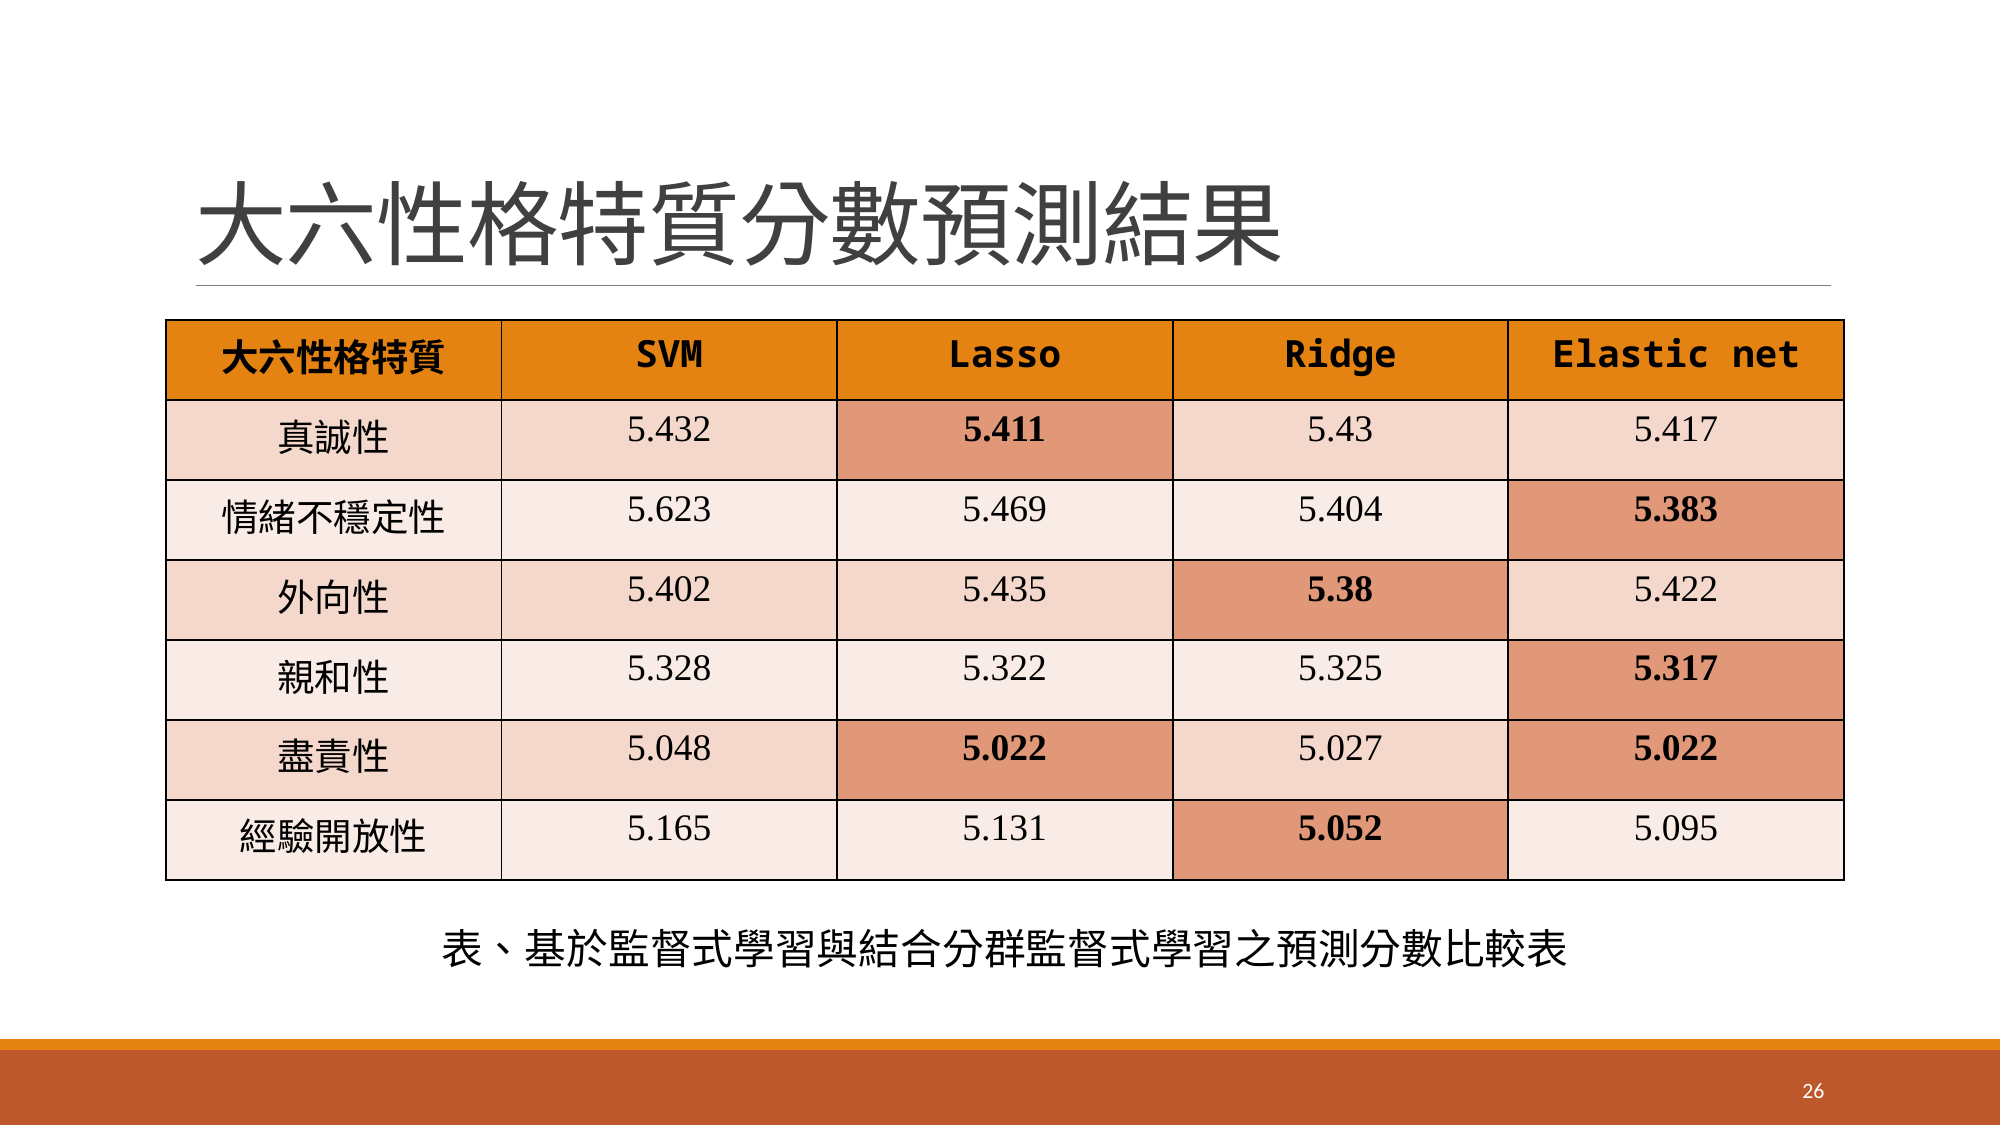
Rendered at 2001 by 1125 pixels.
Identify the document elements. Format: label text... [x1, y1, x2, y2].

table_cell 5.325 [1174, 641, 1507, 719]
table_cell 親和性 [167, 641, 501, 719]
table_cell 5.027 [1174, 721, 1507, 799]
table_cell 5.435 [838, 561, 1172, 639]
table_cell 5.623 [502, 481, 836, 559]
table_cell 5.43 [1174, 401, 1507, 479]
table_cell 5.38 [1174, 561, 1507, 639]
table_cell 經驗開放性 [167, 801, 501, 879]
table_cell 5.402 [502, 561, 836, 639]
table_cell 5.048 [502, 721, 836, 799]
table_cell 5.422 [1509, 561, 1843, 639]
table_cell 5.417 [1509, 401, 1843, 479]
table_cell 5.383 [1509, 481, 1843, 559]
table_cell 5.469 [838, 481, 1172, 559]
table_cell 盡責性 [167, 721, 501, 799]
table_cell 5.328 [502, 641, 836, 719]
table_cell 5.432 [502, 401, 836, 479]
title 大六性格特質分數預測結果 [180, 47, 1830, 285]
table_cell 5.052 [1174, 801, 1507, 879]
table_cell 情緒不穩定性 [167, 481, 501, 559]
table_cell 5.411 [838, 401, 1172, 479]
table_header Ridge [1174, 321, 1507, 399]
table_cell 外向性 [167, 561, 501, 639]
table_header Elastic net [1509, 321, 1843, 399]
table_header Lasso [838, 321, 1172, 399]
table_cell 5.022 [1509, 721, 1843, 799]
table_cell 5.404 [1174, 481, 1507, 559]
table_cell 5.022 [838, 721, 1172, 799]
table_cell 真誠性 [167, 401, 501, 479]
table_cell 5.131 [838, 801, 1172, 879]
table_cell 5.095 [1509, 801, 1843, 879]
table_header 大六性格特質 [167, 321, 501, 399]
slide_number 26 [1624, 1059, 1840, 1120]
table_cell 5.322 [838, 641, 1172, 719]
table_cell 5.317 [1509, 641, 1843, 719]
table_header SVM [502, 321, 836, 399]
table_cell 5.165 [502, 801, 836, 879]
